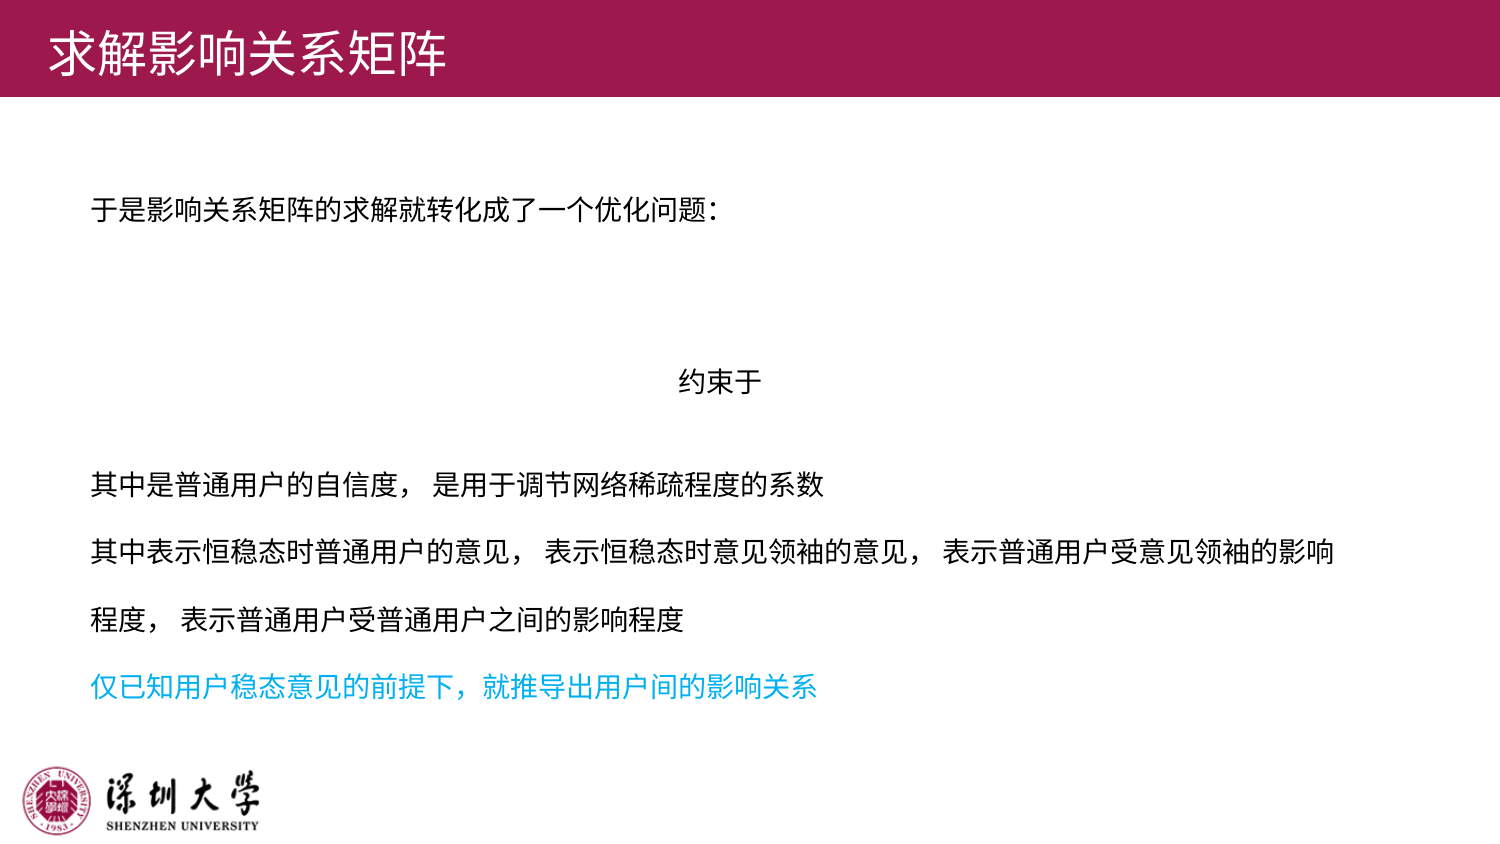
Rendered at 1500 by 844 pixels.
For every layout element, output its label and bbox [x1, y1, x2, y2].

picture [0, 0, 1500, 97]
picture [0, 758, 291, 844]
